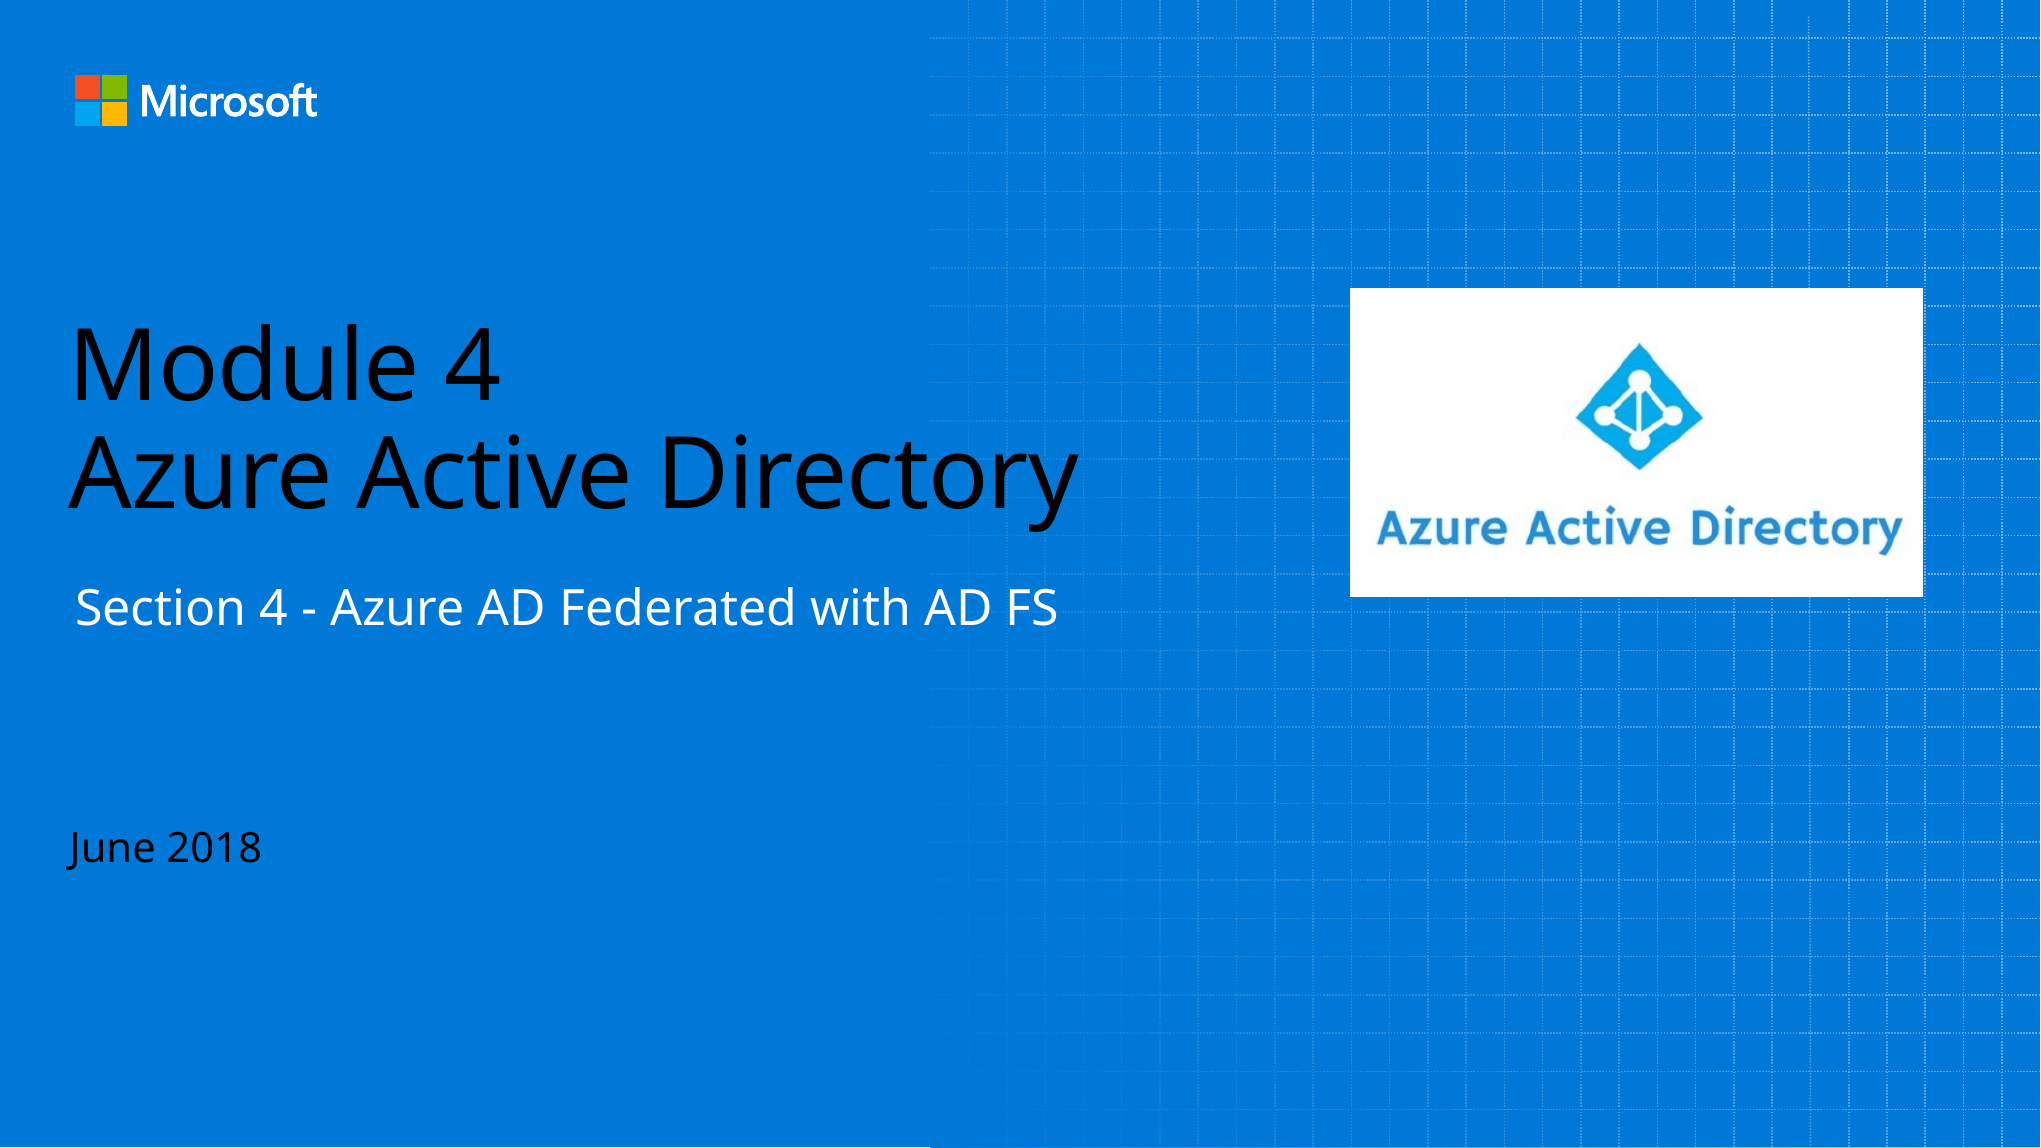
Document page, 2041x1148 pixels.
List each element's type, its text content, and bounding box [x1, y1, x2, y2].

title Module 4 Azure Active Directory [45, 299, 1508, 619]
picture [1349, 287, 1923, 597]
text_box Section 4 - Azure AD Federated with AD FS [45, 558, 1215, 661]
list June 2018 [45, 808, 1096, 945]
